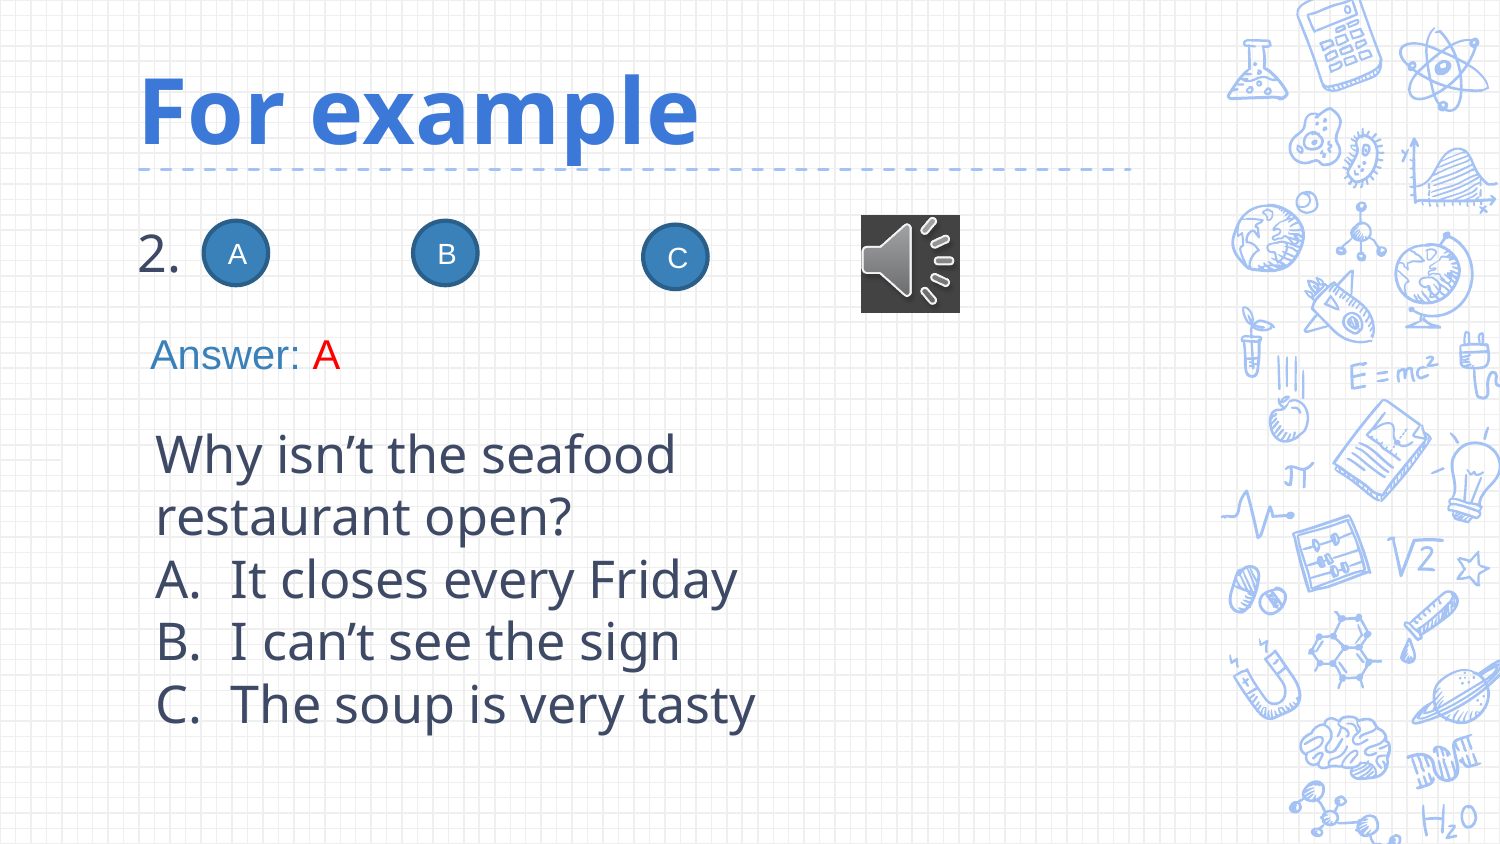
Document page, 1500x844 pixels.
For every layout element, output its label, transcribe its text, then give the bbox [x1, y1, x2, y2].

picture [860, 213, 961, 314]
text_box 2. [122, 205, 732, 300]
text_box Answer: A [135, 320, 420, 385]
text_box C [641, 222, 710, 292]
text_box Why isn’t the seafood restaurant open? It closes every Friday I can’t see the sign The soup is very tasty [140, 406, 811, 761]
text_box B [410, 218, 480, 288]
text_box A [201, 218, 271, 288]
title For example [122, 36, 1130, 178]
